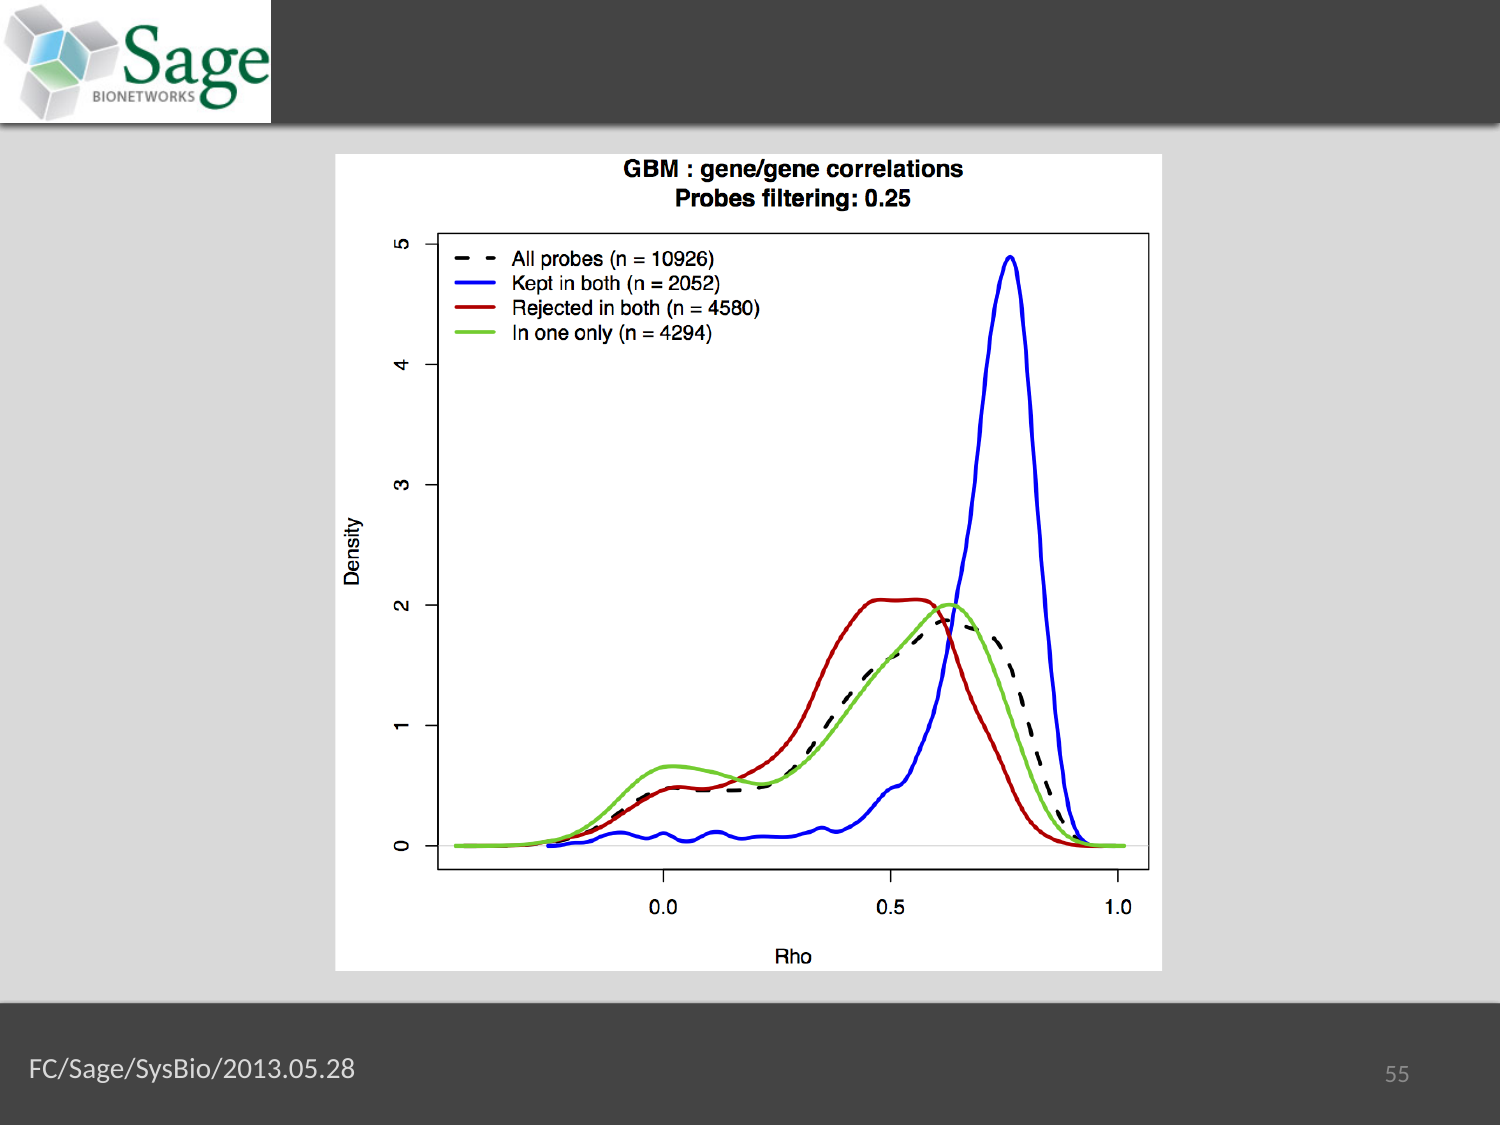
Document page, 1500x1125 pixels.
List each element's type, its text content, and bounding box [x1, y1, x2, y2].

picture [335, 154, 1163, 971]
slide_number 55 [1074, 1042, 1425, 1103]
picture [0, 0, 271, 123]
